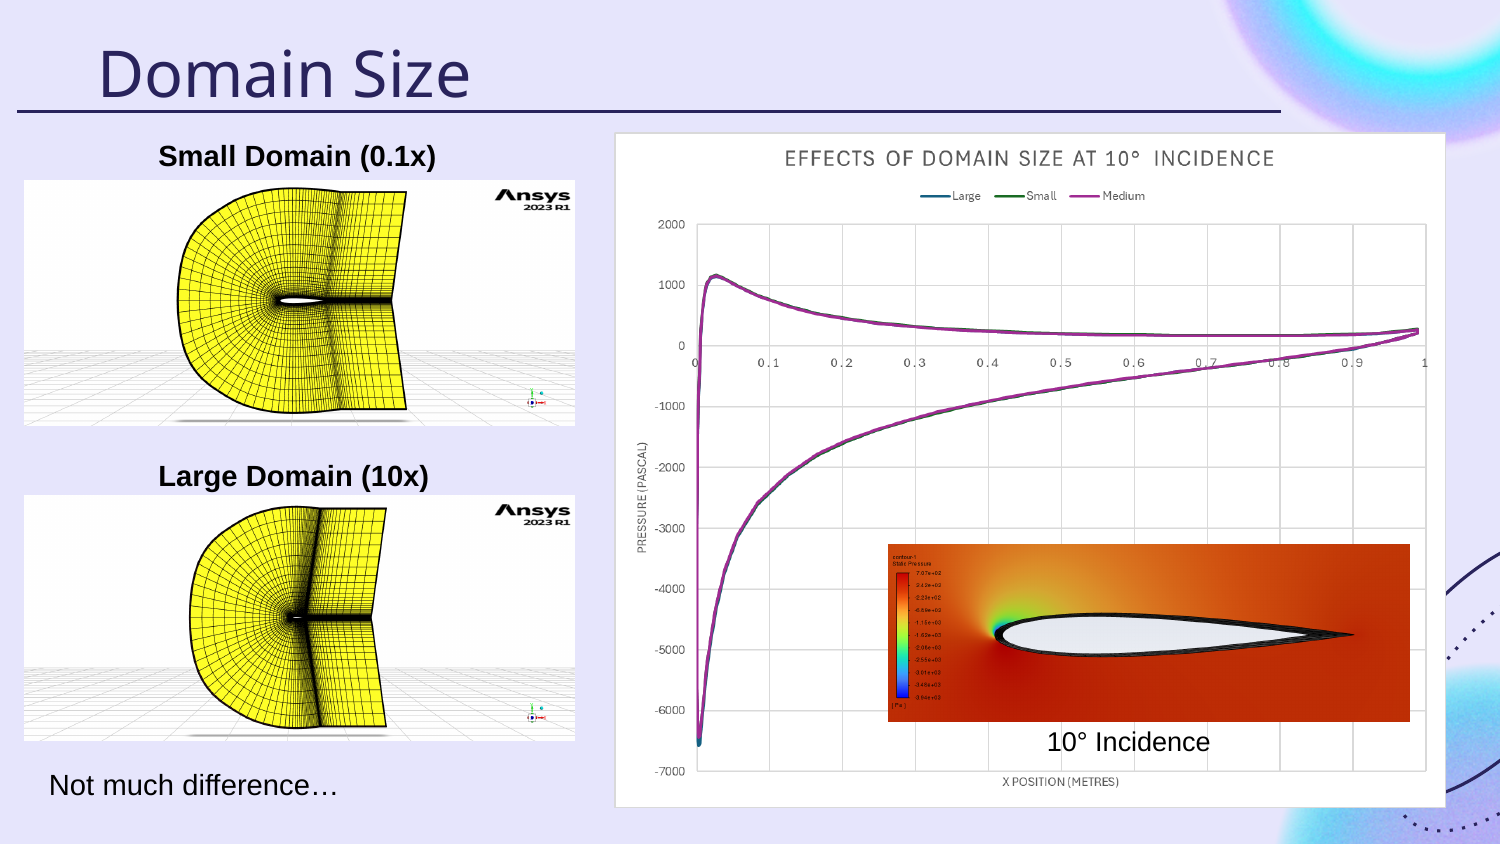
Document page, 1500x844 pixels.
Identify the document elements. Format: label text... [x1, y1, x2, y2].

text_box Large Domain (10x) [143, 450, 457, 494]
text_box Not much difference… [34, 758, 512, 809]
text_box Small Domain (0.1x) [143, 129, 457, 178]
picture [24, 495, 576, 741]
title Domain Size [82, 24, 1346, 119]
picture [24, 180, 576, 426]
picture [614, 0, 1500, 844]
